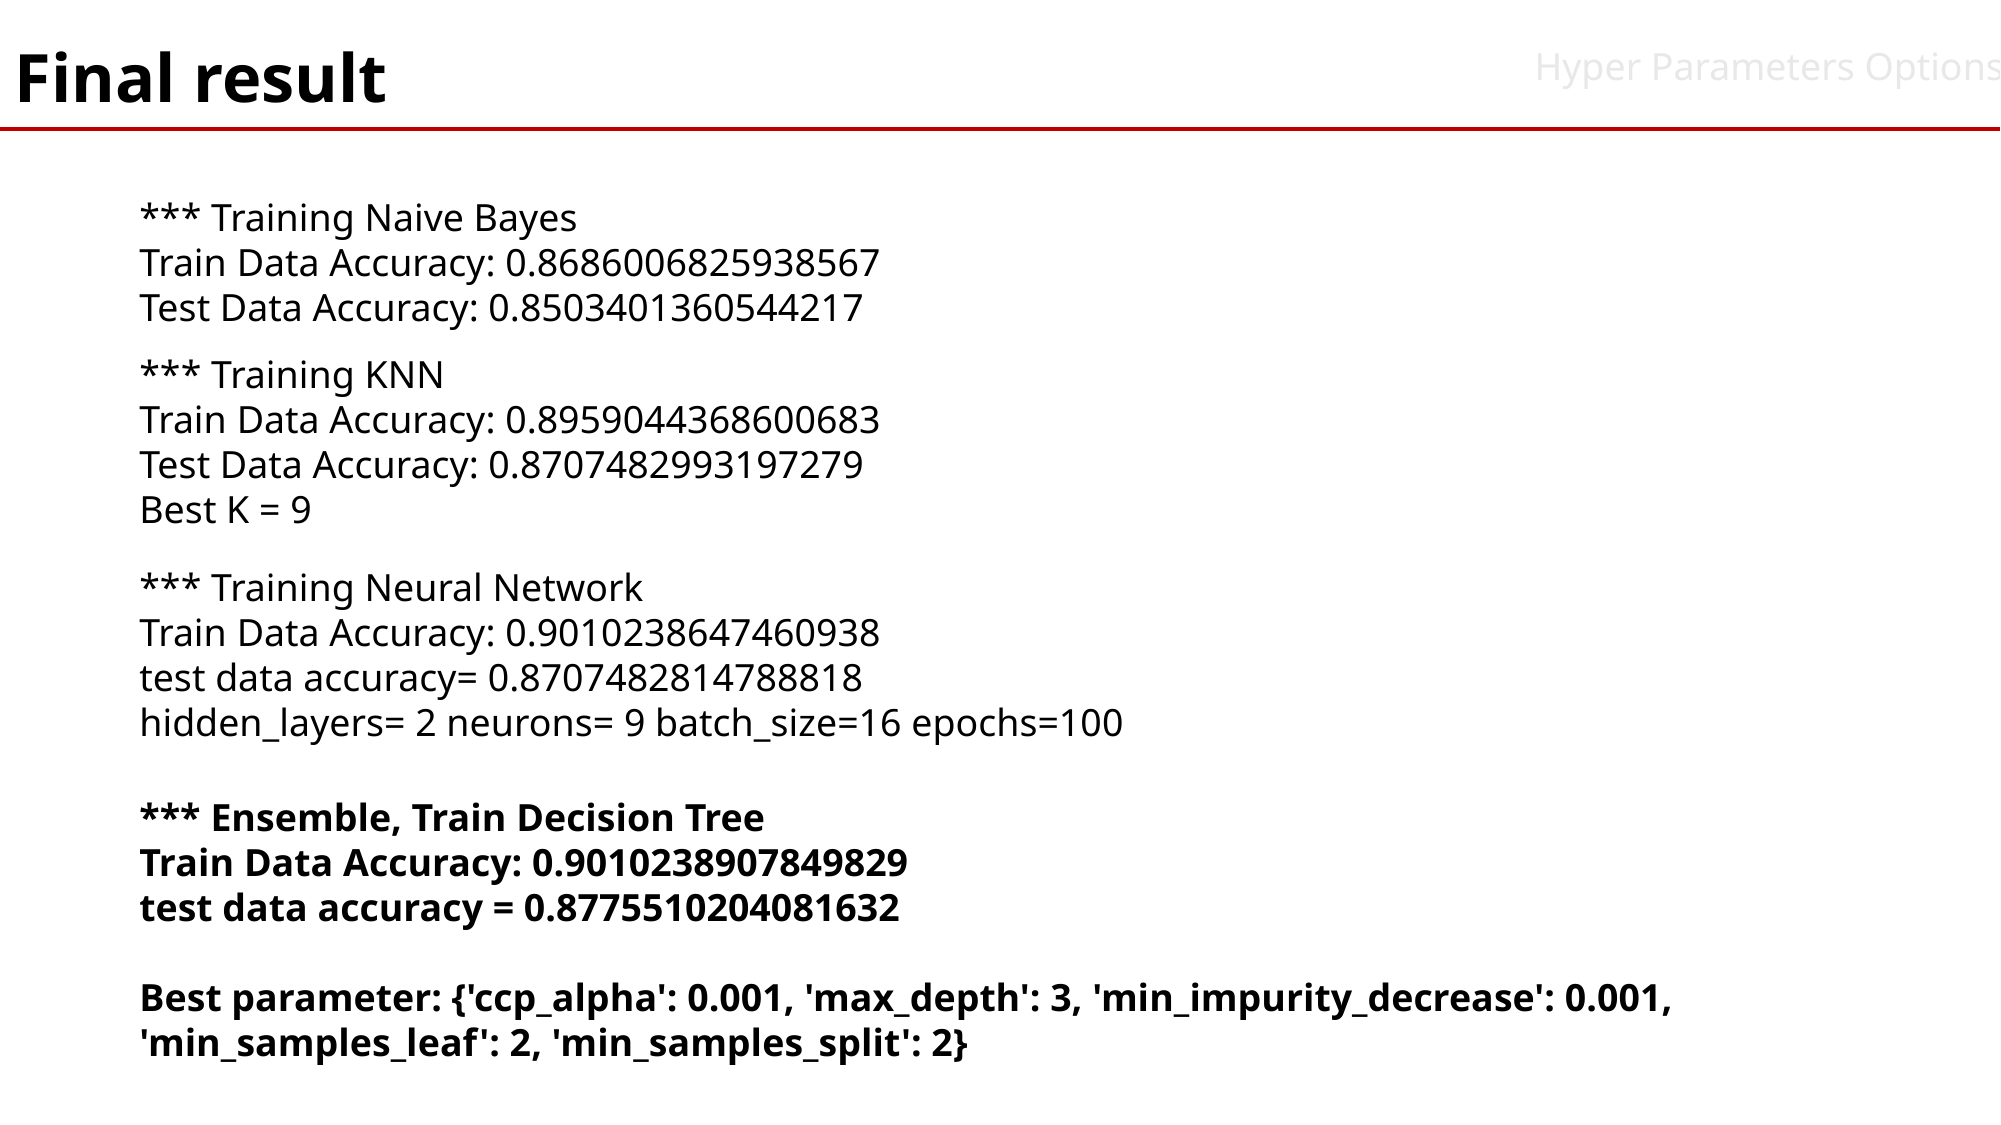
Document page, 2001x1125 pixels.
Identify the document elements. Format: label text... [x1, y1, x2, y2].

text_box *** Training Neural Network Train Data Accuracy: 0.9010238647460938 test data accuracy= 0.8707482814788818 hidden_layers= 2 neurons= 9 batch_size=16 epochs=100 [124, 556, 1141, 842]
text_box Hyper Parameters Options [1519, 35, 2000, 96]
text_box Final result [0, 28, 1002, 123]
text_box *** Training Naive Bayes Train Data Accuracy: 0.8686006825938567 Test Data Accuracy: 0.8503401360544217 [124, 186, 1141, 337]
text_box *** Ensemble, Train Decision Tree Train Data Accuracy: 0.9010238907849829 test data accuracy = 0.8775510204081632 Best parameter: {'ccp_alpha': 0.001, 'max_depth': 3, 'min_impurity_decrease': 0.001, 'min_samples_leaf': 2, 'min_samples_split': 2} [124, 786, 1973, 1117]
text_box *** Training KNN Train Data Accuracy: 0.8959044368600683 Test Data Accuracy: 0.8707482993197279 Best K = 9 [124, 343, 1141, 539]
